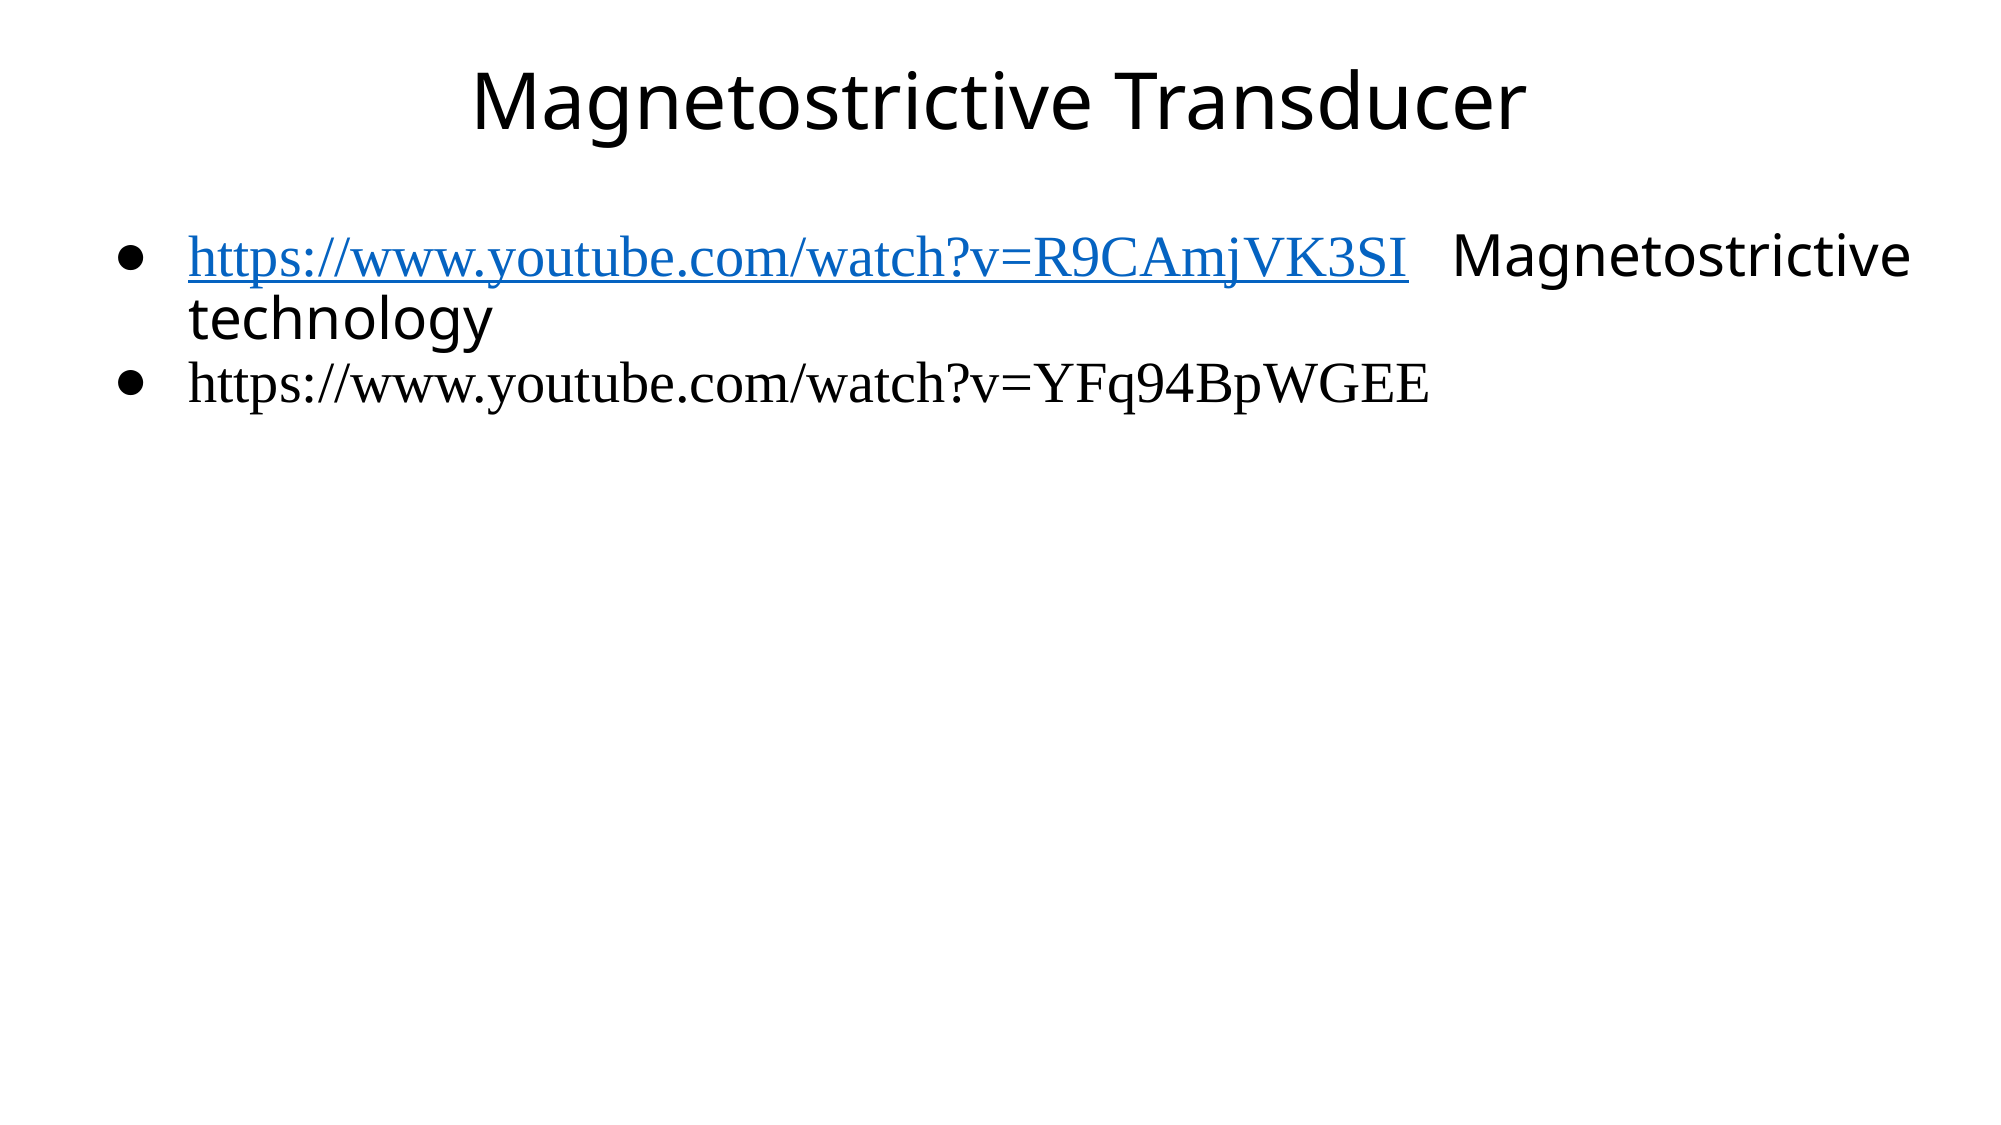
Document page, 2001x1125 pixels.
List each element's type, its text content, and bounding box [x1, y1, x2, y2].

list https://www.youtube.com/watch?v=R9CAmjVK3SI Magnetostrictive technology https://www.youtube.com/watch?v=YFq94BpWGEE [68, 206, 1932, 1000]
title Magnetostrictive Transducer [68, 40, 1932, 167]
